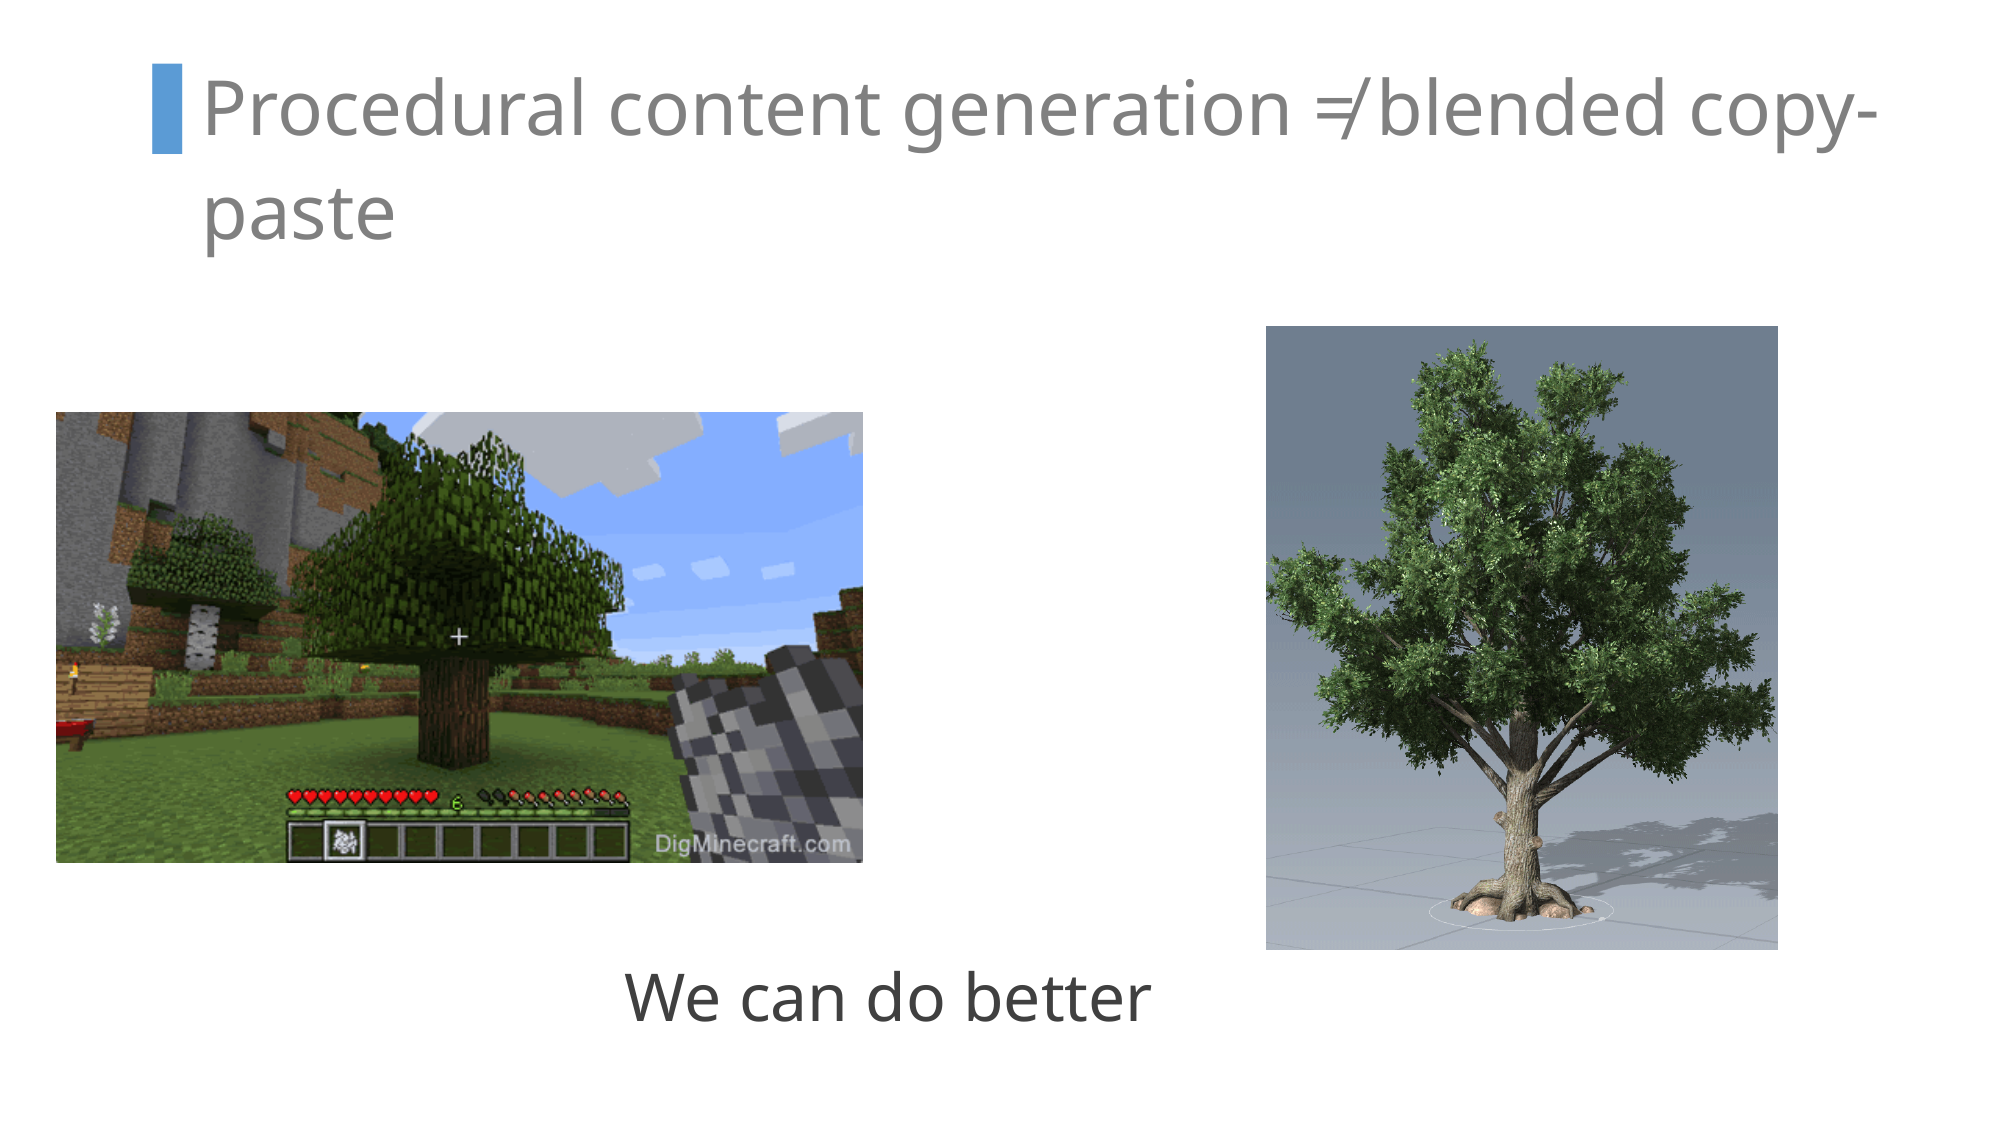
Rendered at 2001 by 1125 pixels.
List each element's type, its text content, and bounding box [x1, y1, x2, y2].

text_box We can do better [609, 949, 1573, 1046]
picture [1266, 326, 1778, 950]
picture [56, 412, 863, 863]
list Procedural content generation ≠ blended copy-paste [108, 47, 1911, 269]
